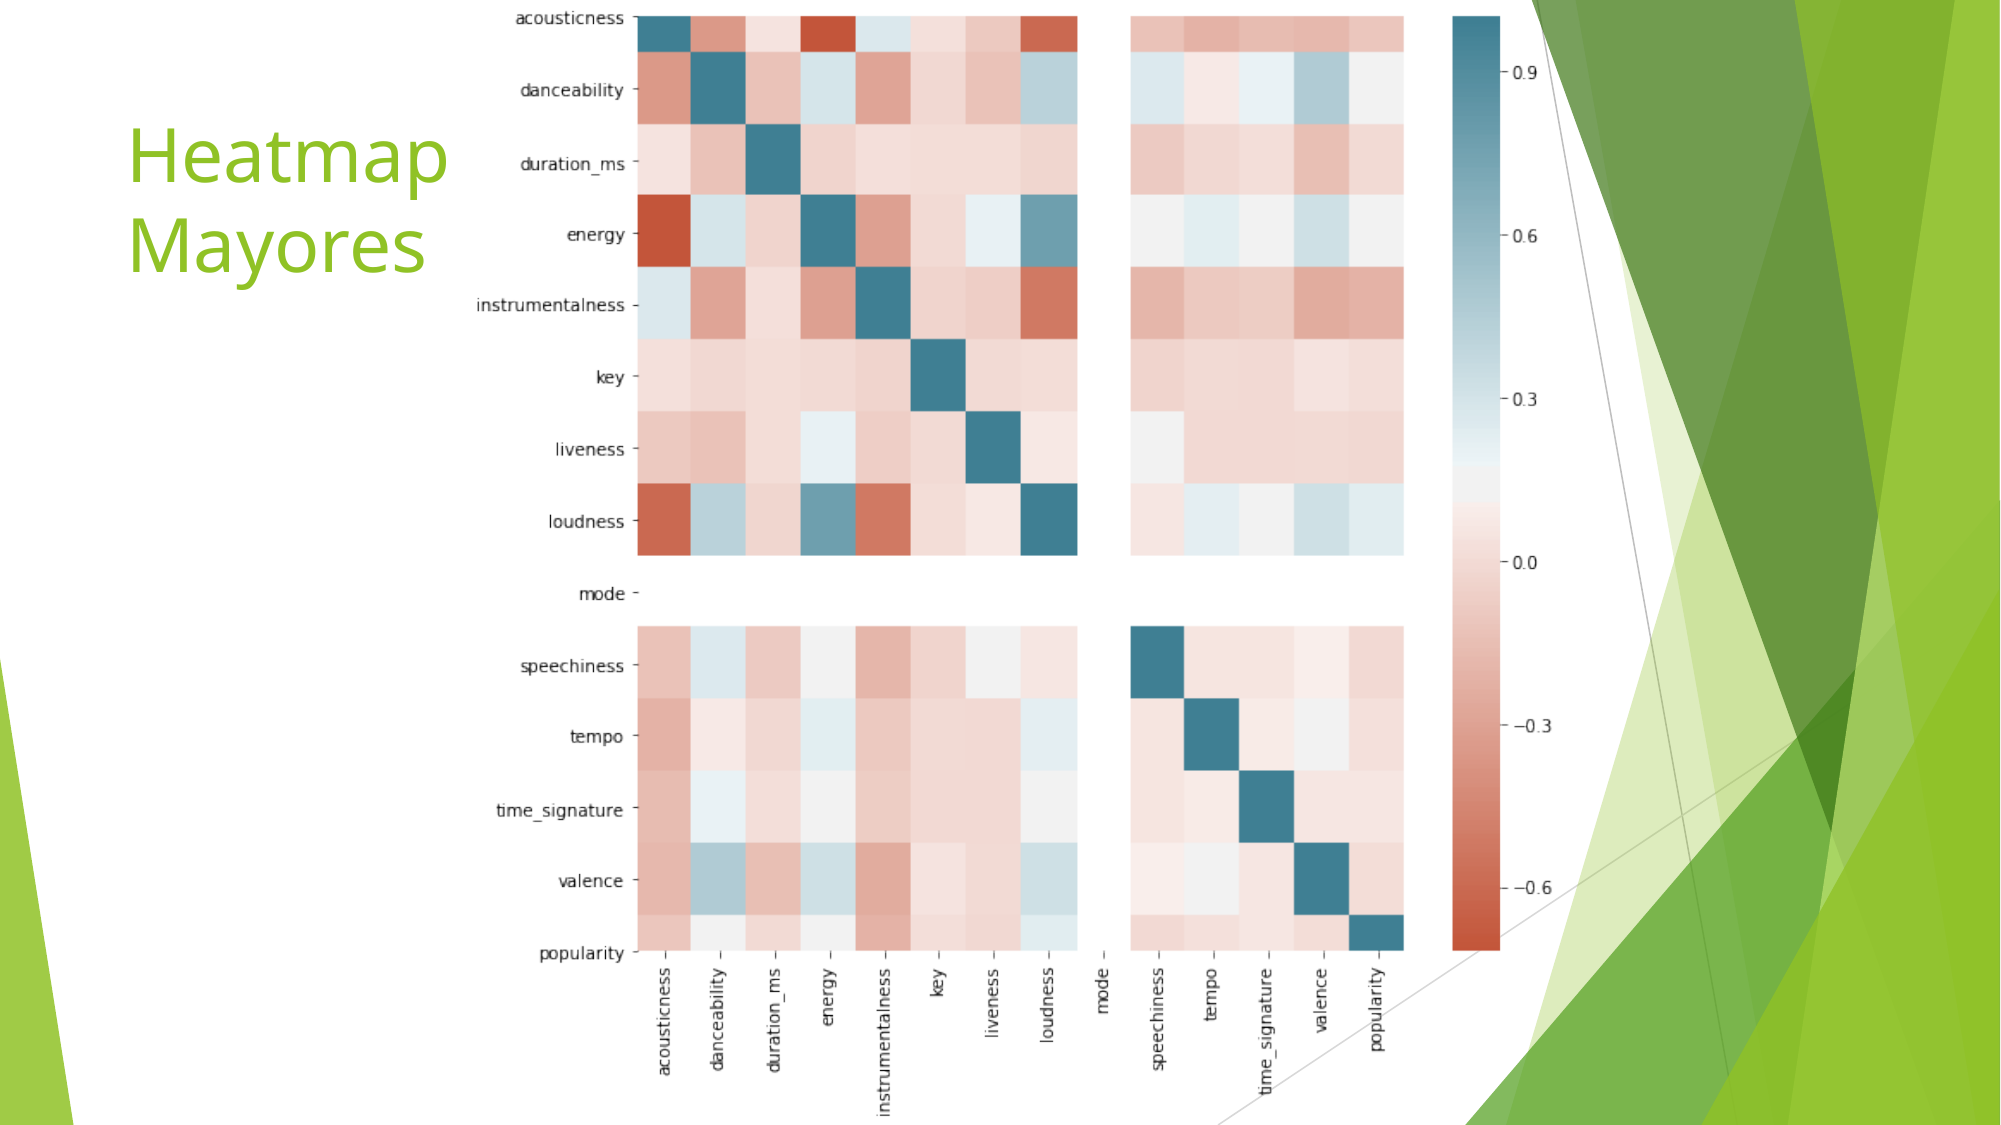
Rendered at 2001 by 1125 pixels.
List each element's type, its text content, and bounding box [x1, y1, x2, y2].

picture [464, 0, 1566, 1125]
title Heatmap Mayores [111, 99, 459, 317]
